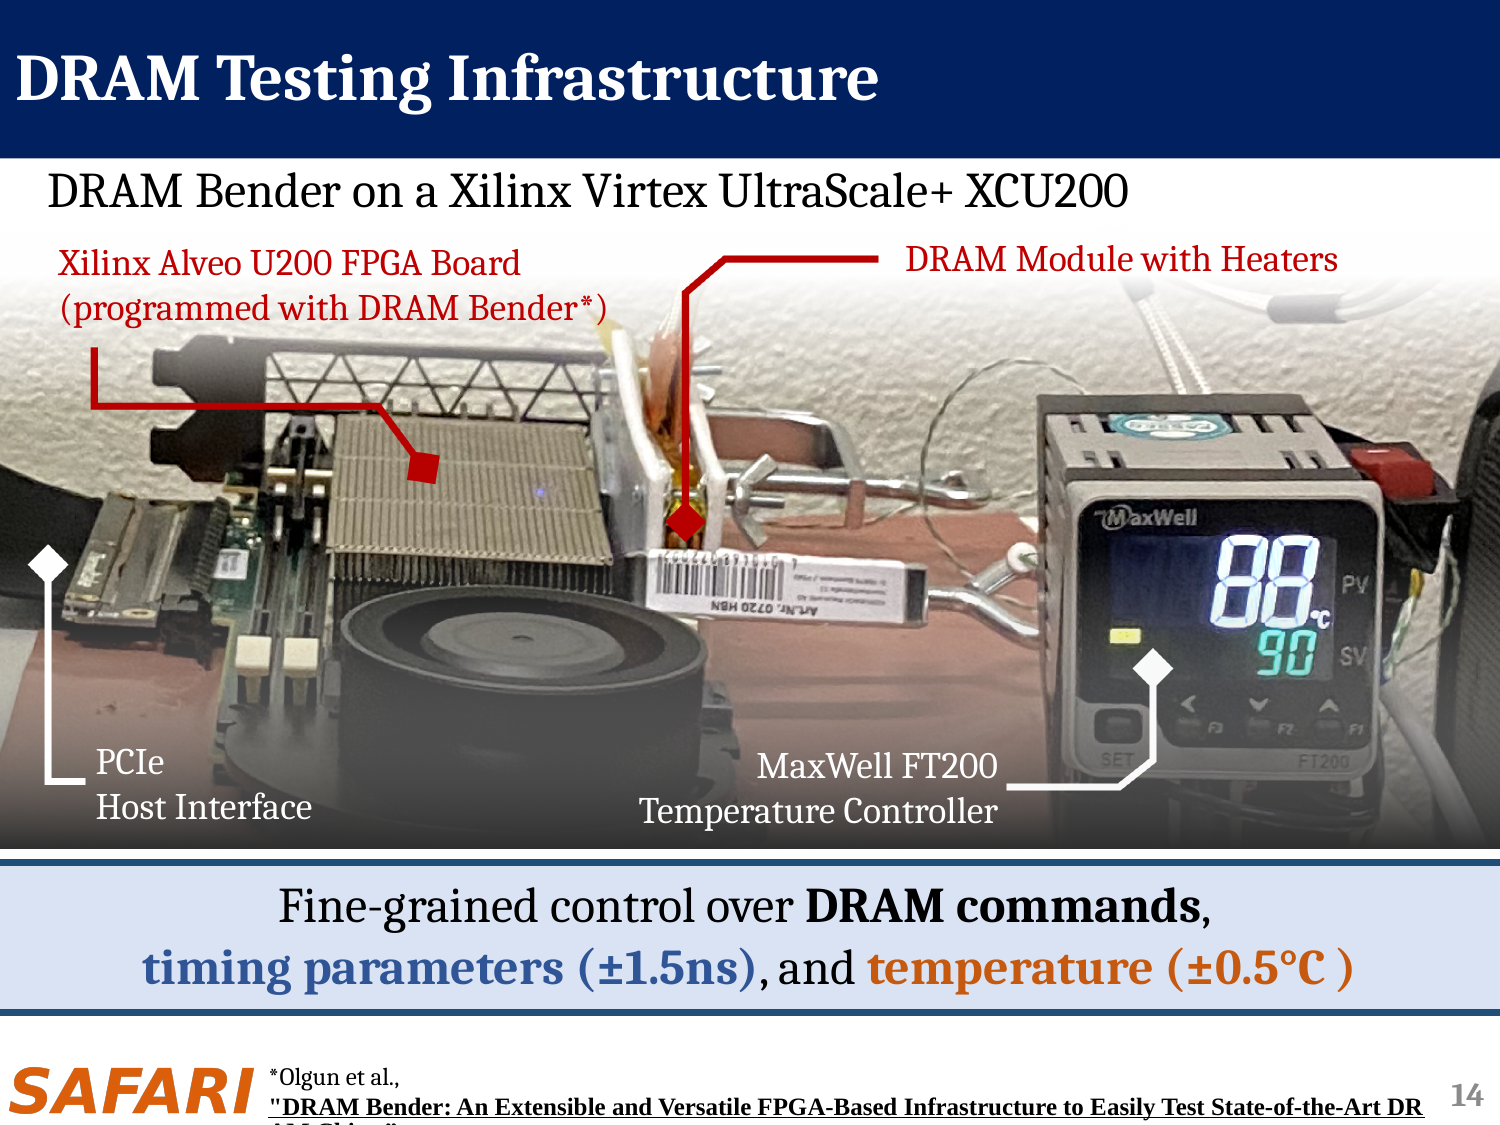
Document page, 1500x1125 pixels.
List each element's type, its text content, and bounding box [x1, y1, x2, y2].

slide_number 13 [1454, 1063, 1500, 1124]
picture [0, 226, 1500, 849]
text_box DRAM Bender on a Xilinx Virtex UltraScale+ XCU200 [31, 157, 1500, 226]
text_box *Olgun et al., "DRAM Bender: An Extensible and Versatile FPGA-Based Infrastructure to Easily Test State-of-the-Art DRAM Chips,” TCAD, 2023. [GitHub: https://github.com/CMU-SAFARI/DRAM-Bender] [253, 1052, 1454, 1125]
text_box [0, 862, 1500, 1013]
picture [9, 1067, 253, 1114]
title DRAM Testing Infrastructure [0, 0, 1500, 159]
